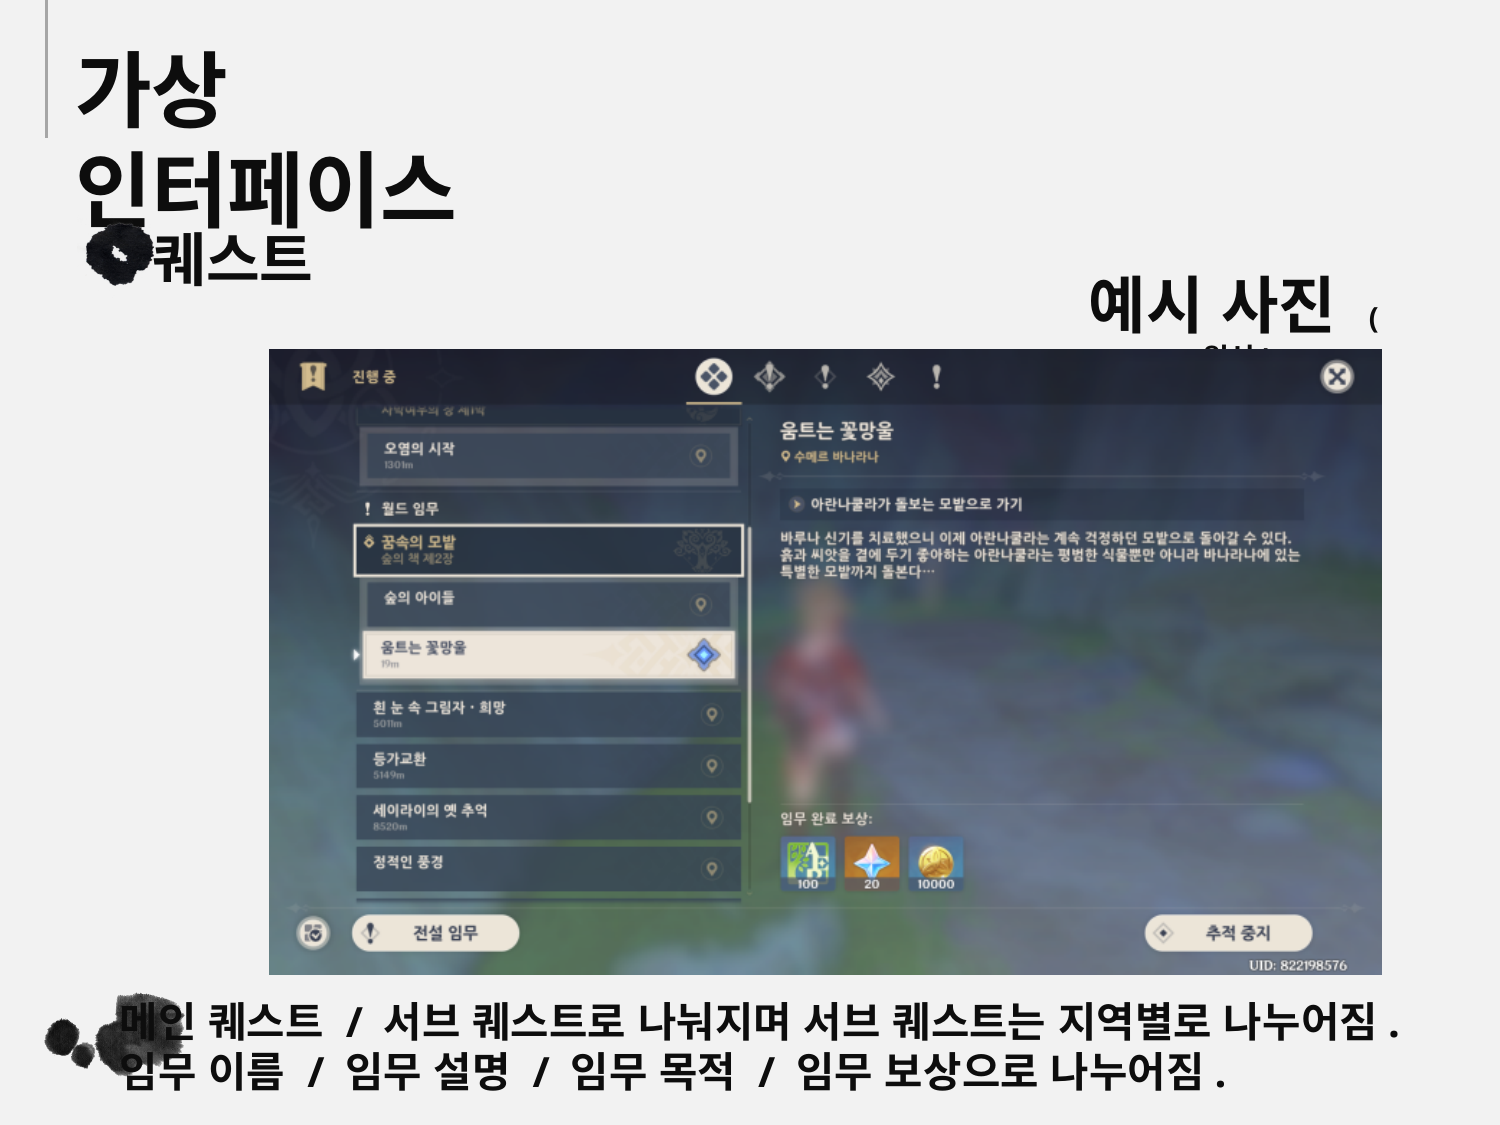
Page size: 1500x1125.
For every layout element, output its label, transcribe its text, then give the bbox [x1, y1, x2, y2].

text_box 퀘스트 [138, 215, 329, 301]
picture [23, 968, 215, 1095]
text_box 예시 사진 (원신) [1052, 258, 1423, 384]
text_box 메인 퀘스트 / 서브 퀘스트로 나눠지며 서브 퀘스트는 지역별로 나누어짐. 임무 이름 / 임무 설명 / 임무 목적 / 임무 보상으로 나누어짐. [105, 988, 1415, 1104]
picture [269, 349, 1382, 975]
picture [76, 211, 167, 298]
text_box 가상 인터페이스 [60, 30, 564, 246]
